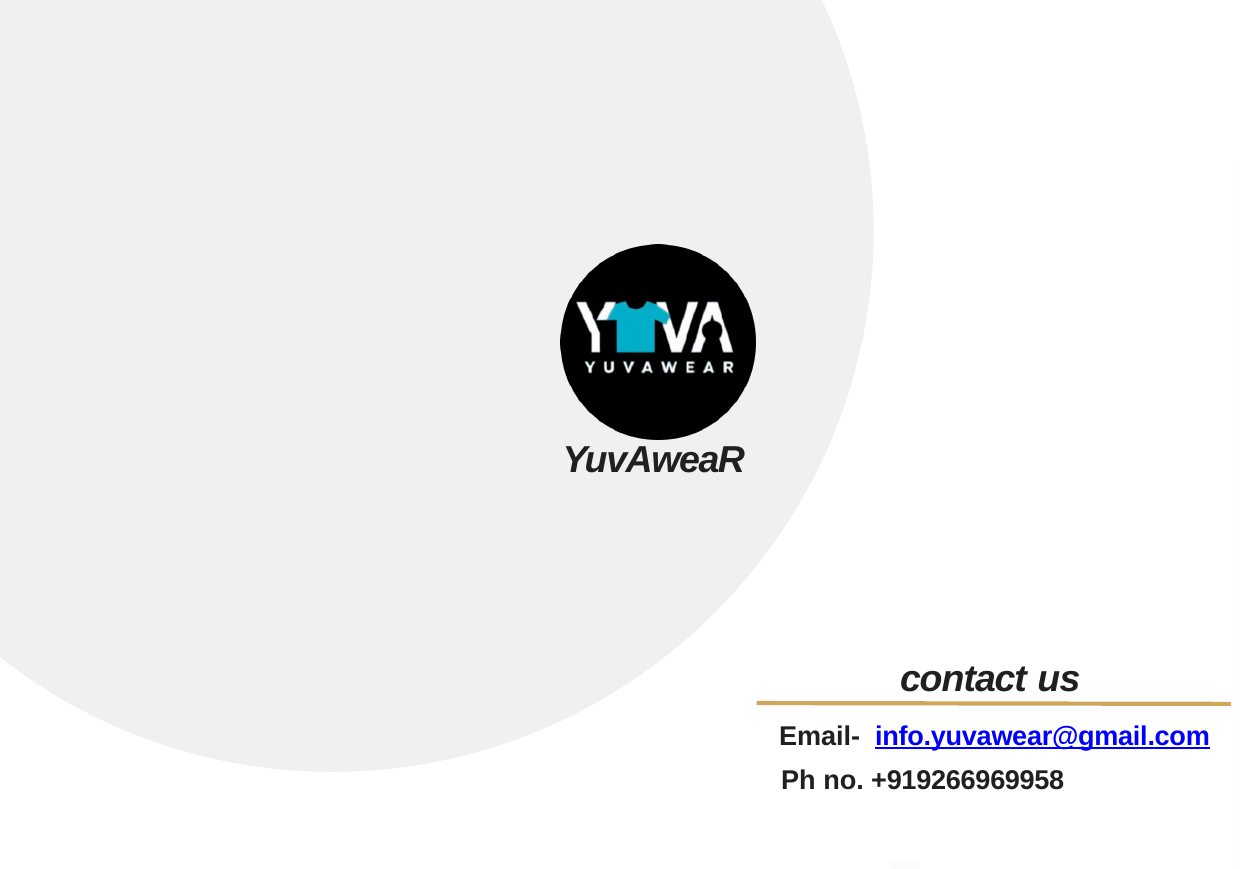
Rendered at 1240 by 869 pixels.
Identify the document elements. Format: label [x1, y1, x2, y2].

text_box [0, 0, 1240, 869]
text_box [495, 134, 1240, 869]
